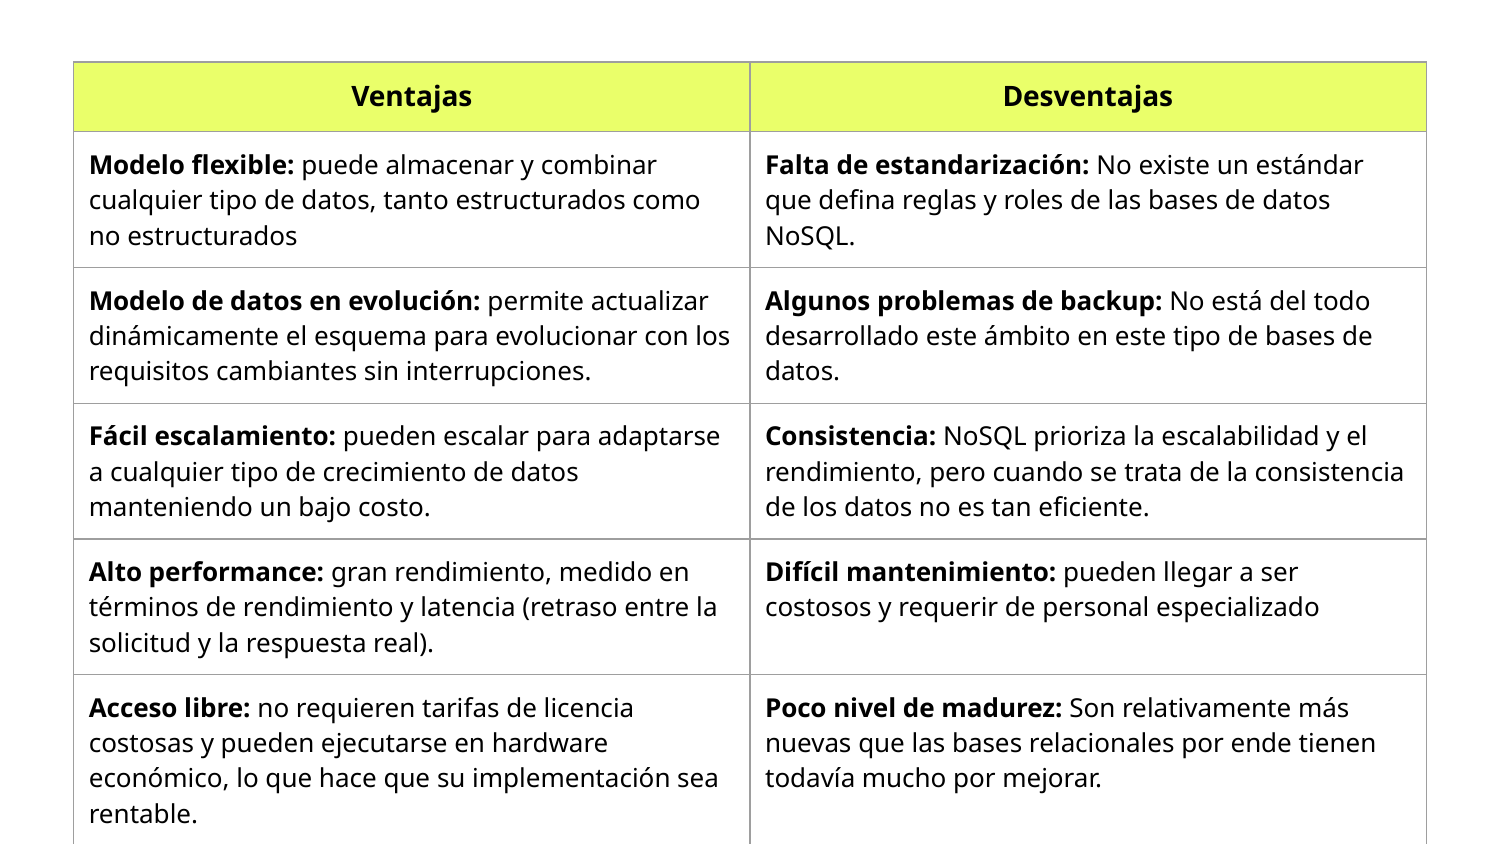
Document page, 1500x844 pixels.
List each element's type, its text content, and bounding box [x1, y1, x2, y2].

table_header Desventajas [751, 63, 1426, 131]
table_cell Acceso libre: no requieren tarifas de licencia costosas y pueden ejecutarse en hardware económico, lo que hace que su implementación sea rentable. [74, 675, 749, 844]
table_cell Falta de estandarización: No existe un estándar que defina reglas y roles de las bases de datos NoSQL. [751, 132, 1426, 267]
table_cell Consistencia: NoSQL prioriza la escalabilidad y el rendimiento, pero cuando se trata de la consistencia de los datos no es tan eficiente. [751, 404, 1426, 538]
table_cell Difícil mantenimiento: pueden llegar a ser costosos y requerir de personal especializado [751, 540, 1426, 674]
table_cell Modelo flexible: puede almacenar y combinar cualquier tipo de datos, tanto estructurados como no estructurados [74, 132, 749, 267]
table_cell Fácil escalamiento: pueden escalar para adaptarse a cualquier tipo de crecimiento de datos manteniendo un bajo costo. [74, 404, 749, 538]
table_cell Alto performance: gran rendimiento, medido en términos de rendimiento y latencia (retraso entre la solicitud y la respuesta real). [74, 540, 749, 674]
table_cell Algunos problemas de backup: No está del todo desarrollado este ámbito en este tipo de bases de datos. [751, 268, 1426, 403]
table_header Ventajas [74, 63, 749, 131]
table_cell Modelo de datos en evolución: permite actualizar dinámicamente el esquema para evolucionar con los requisitos cambiantes sin interrupciones. [74, 268, 749, 403]
table_cell Poco nivel de madurez: Son relativamente más nuevas que las bases relacionales por ende tienen todavía mucho por mejorar. [751, 675, 1426, 844]
